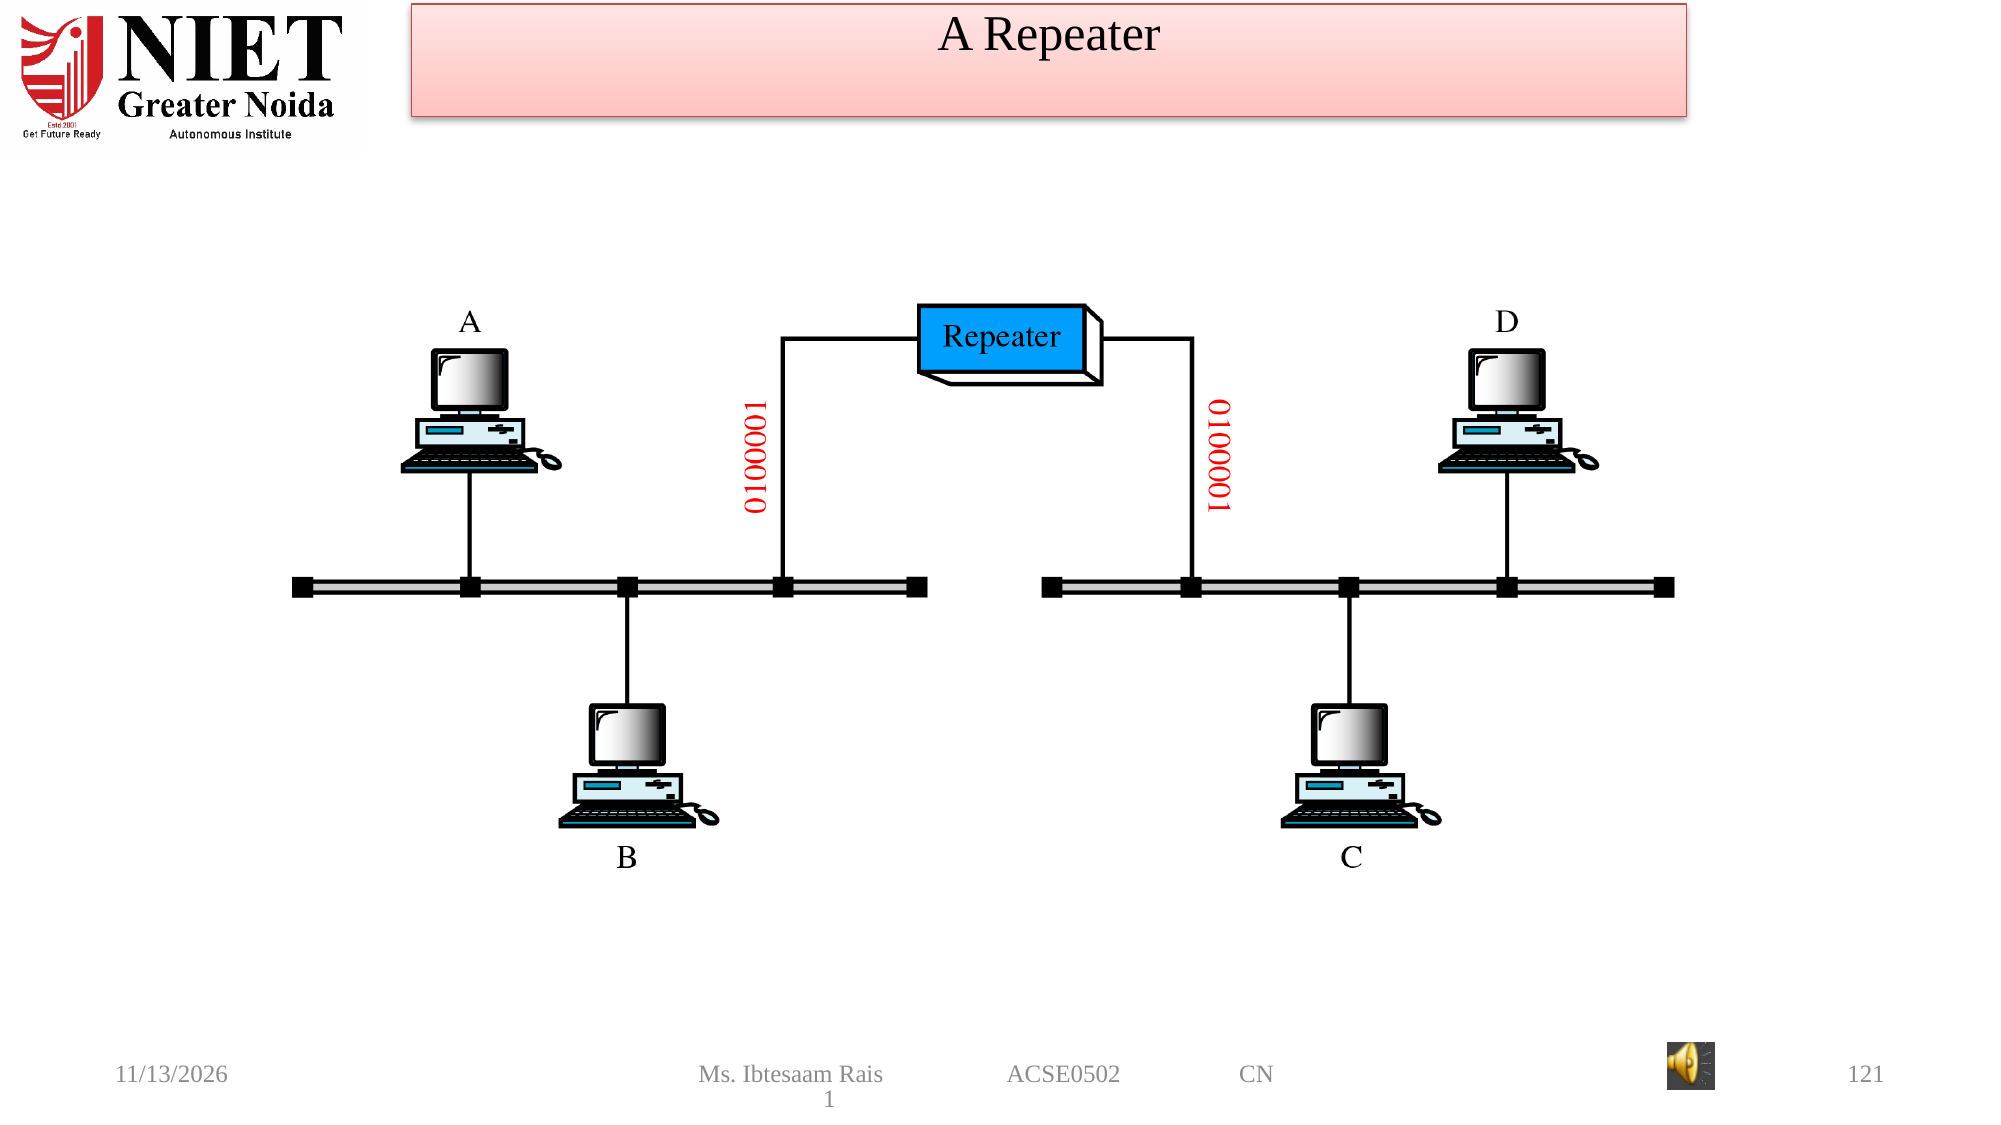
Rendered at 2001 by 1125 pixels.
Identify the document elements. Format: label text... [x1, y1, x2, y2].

picture [292, 301, 1676, 876]
text_box A Repeater [411, 3, 1687, 117]
picture [0, 0, 363, 156]
picture [1665, 1040, 1717, 1092]
slide_number 121 [1433, 1042, 1900, 1103]
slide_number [99, 1042, 567, 1103]
footer Ms. Ibtesaam Rais ACSE0502 CN 1 [683, 1042, 1317, 1103]
